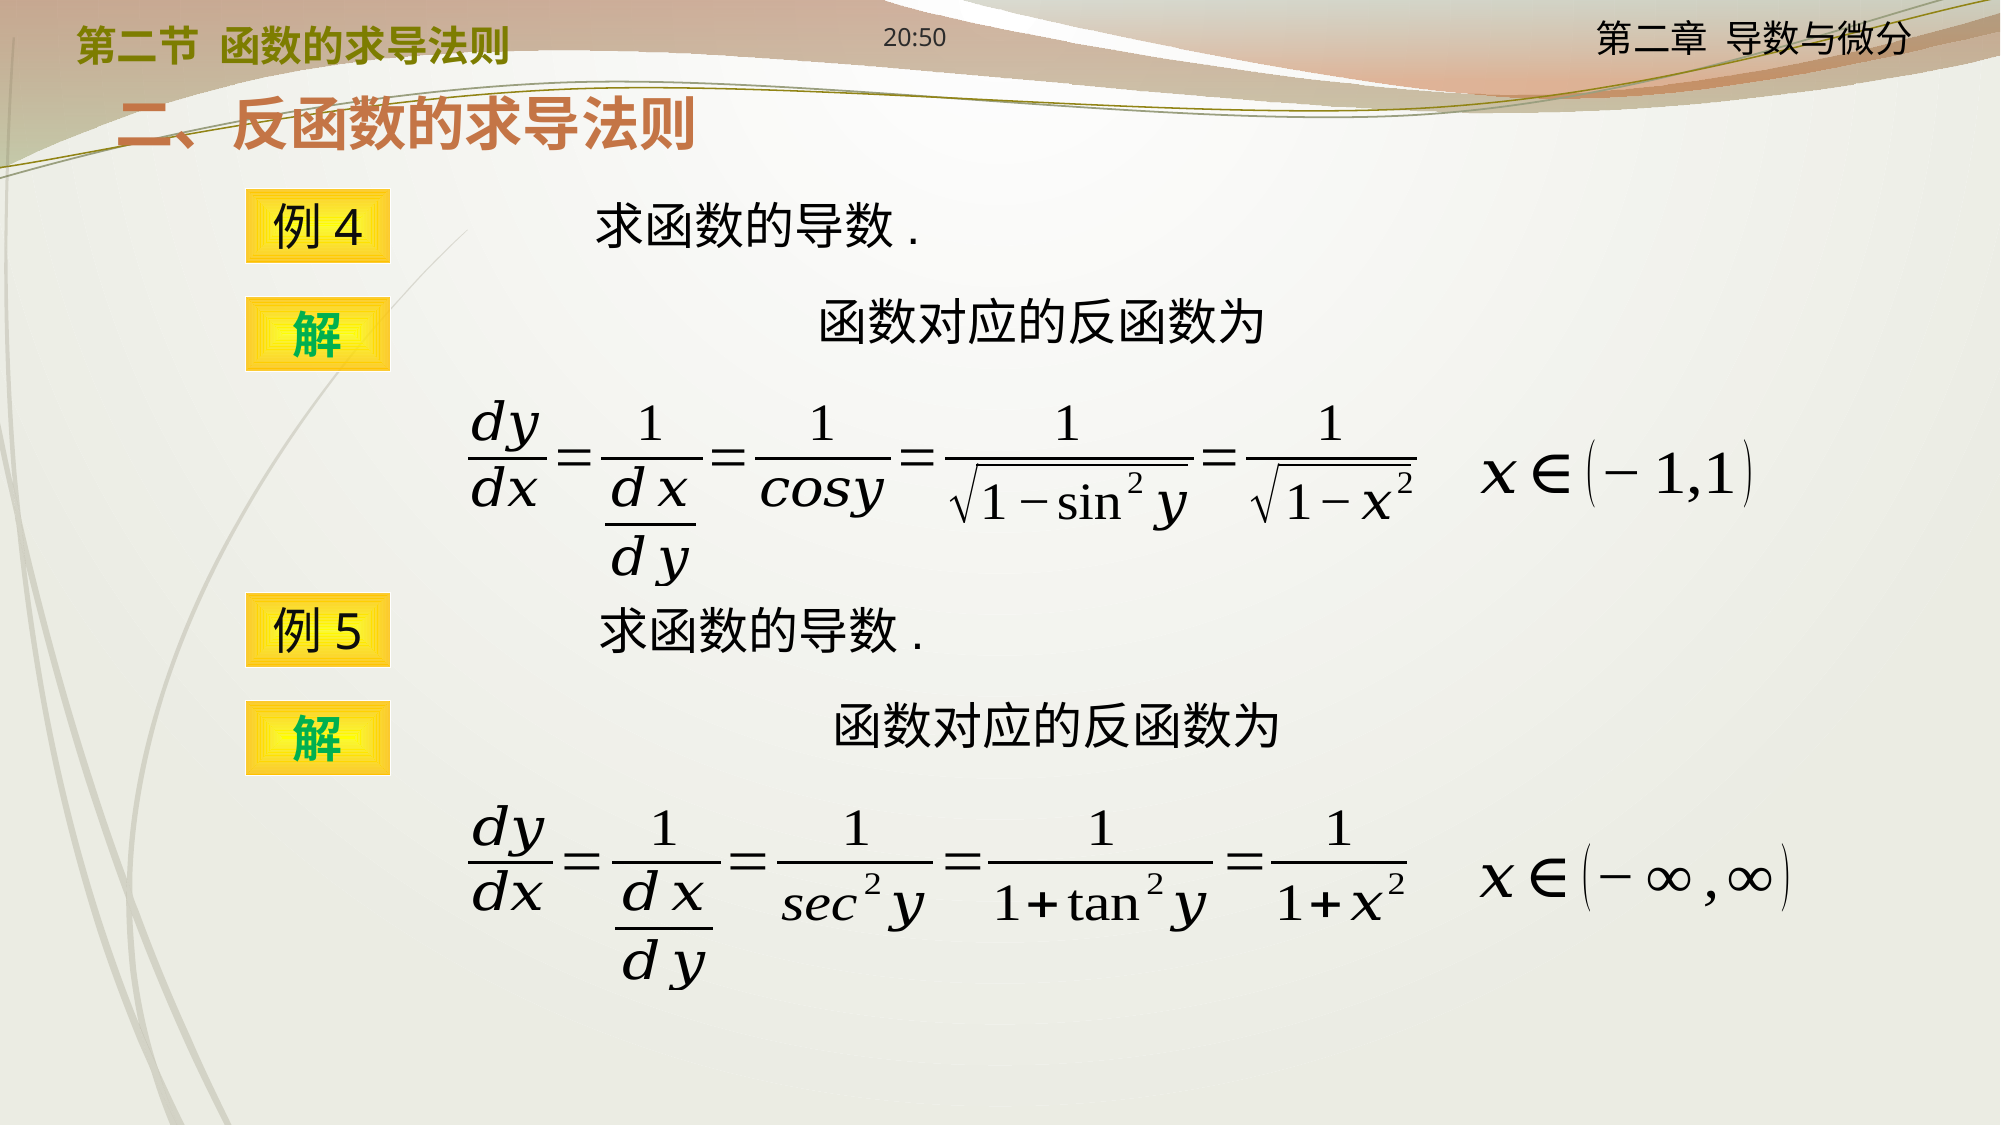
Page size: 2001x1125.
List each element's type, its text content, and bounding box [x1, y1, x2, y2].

text_box 例5 [245, 592, 391, 667]
text_box 第二节 函数的求导法则 [60, 12, 527, 78]
text_box 解 [245, 296, 391, 371]
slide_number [883, 0, 1017, 56]
text_box 解 [245, 700, 391, 776]
text_box 二、反函数的求导法则 [100, 71, 913, 172]
text_box 例4 [245, 188, 391, 263]
